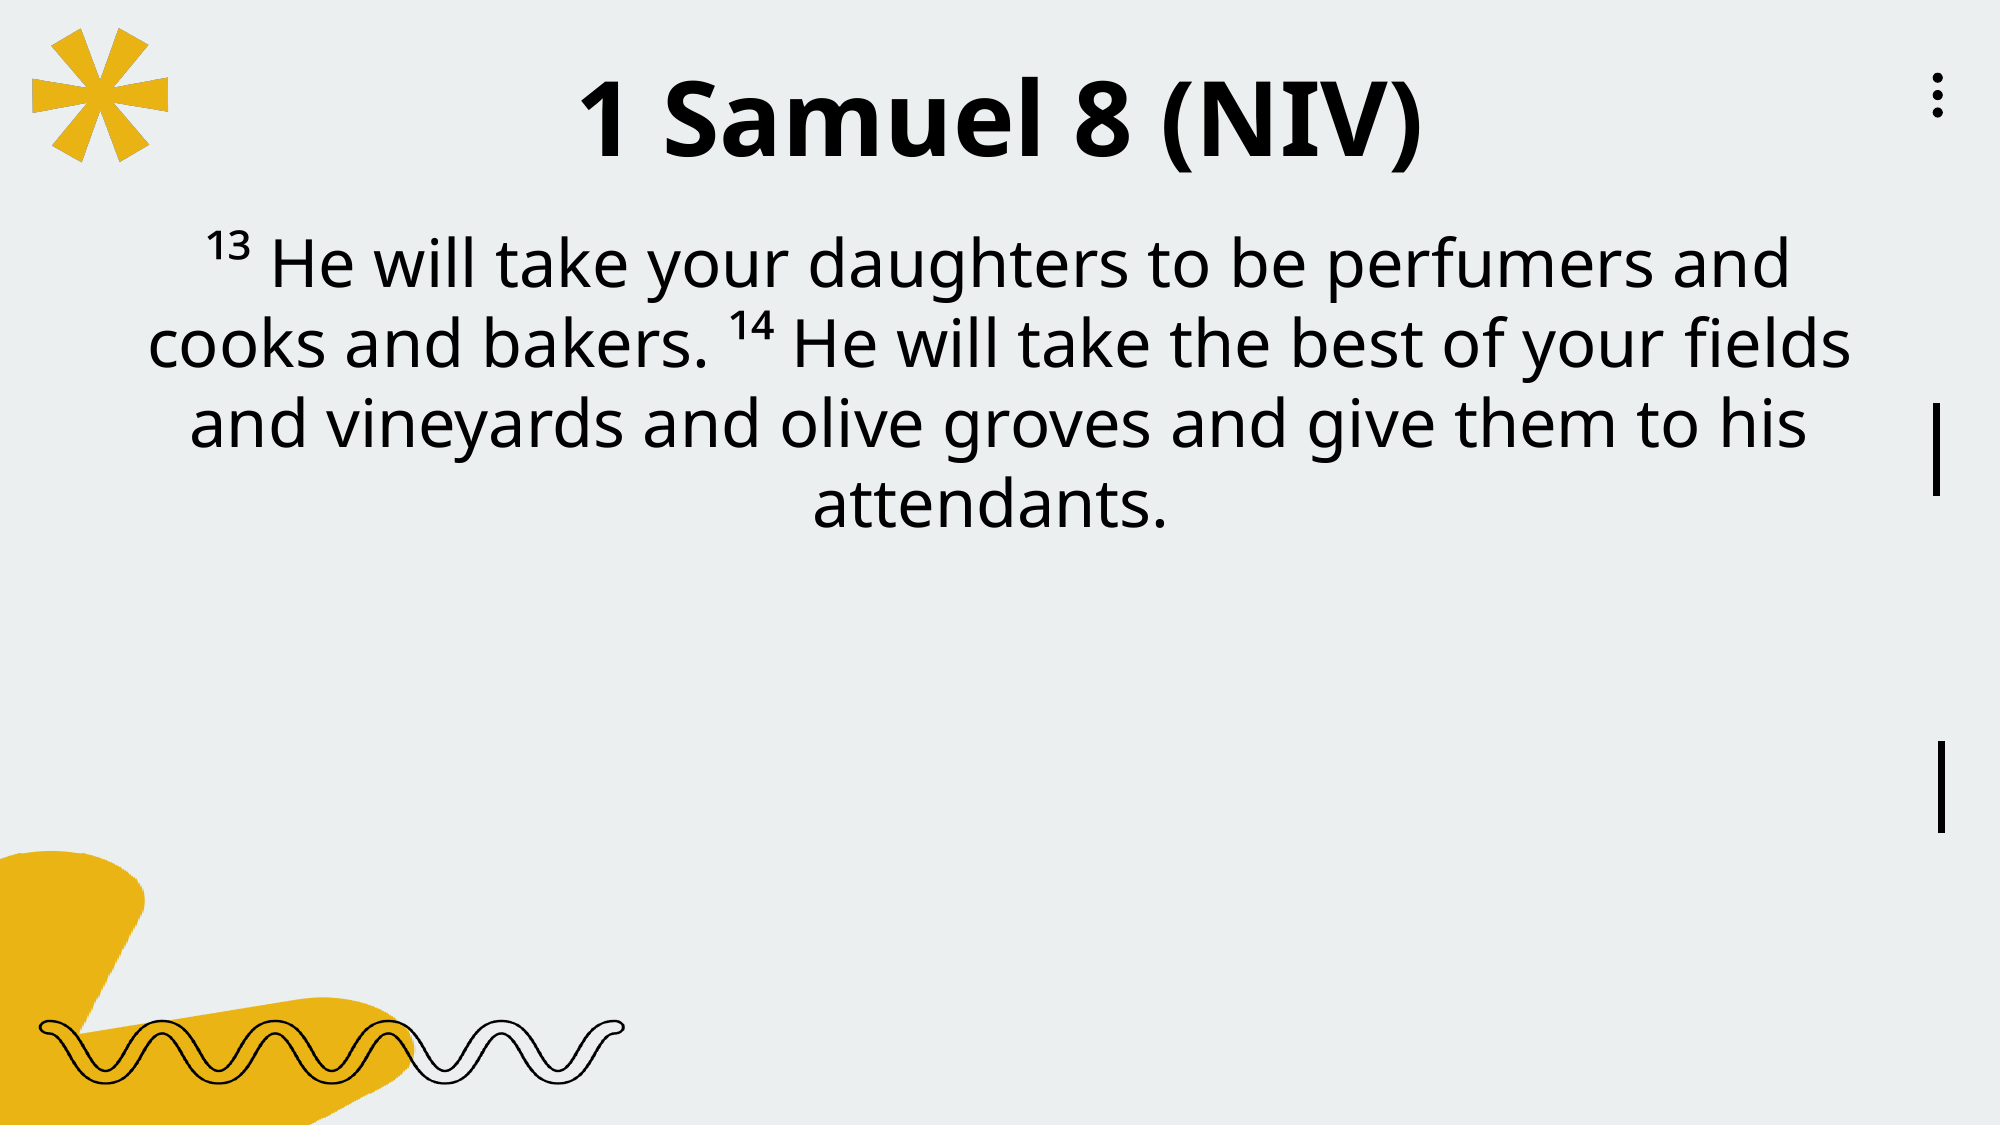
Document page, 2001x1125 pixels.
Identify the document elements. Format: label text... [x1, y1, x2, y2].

text_box ¹³ He will take your daughters to be perfumers and cooks and bakers. ¹⁴ He will take the best of your fields and vineyards and olive groves and give them to his attendants. [99, 213, 1900, 549]
text_box 1 Samuel 8 (NIV) [99, 44, 1900, 185]
picture [0, 758, 649, 1125]
picture [1, 0, 154, 194]
